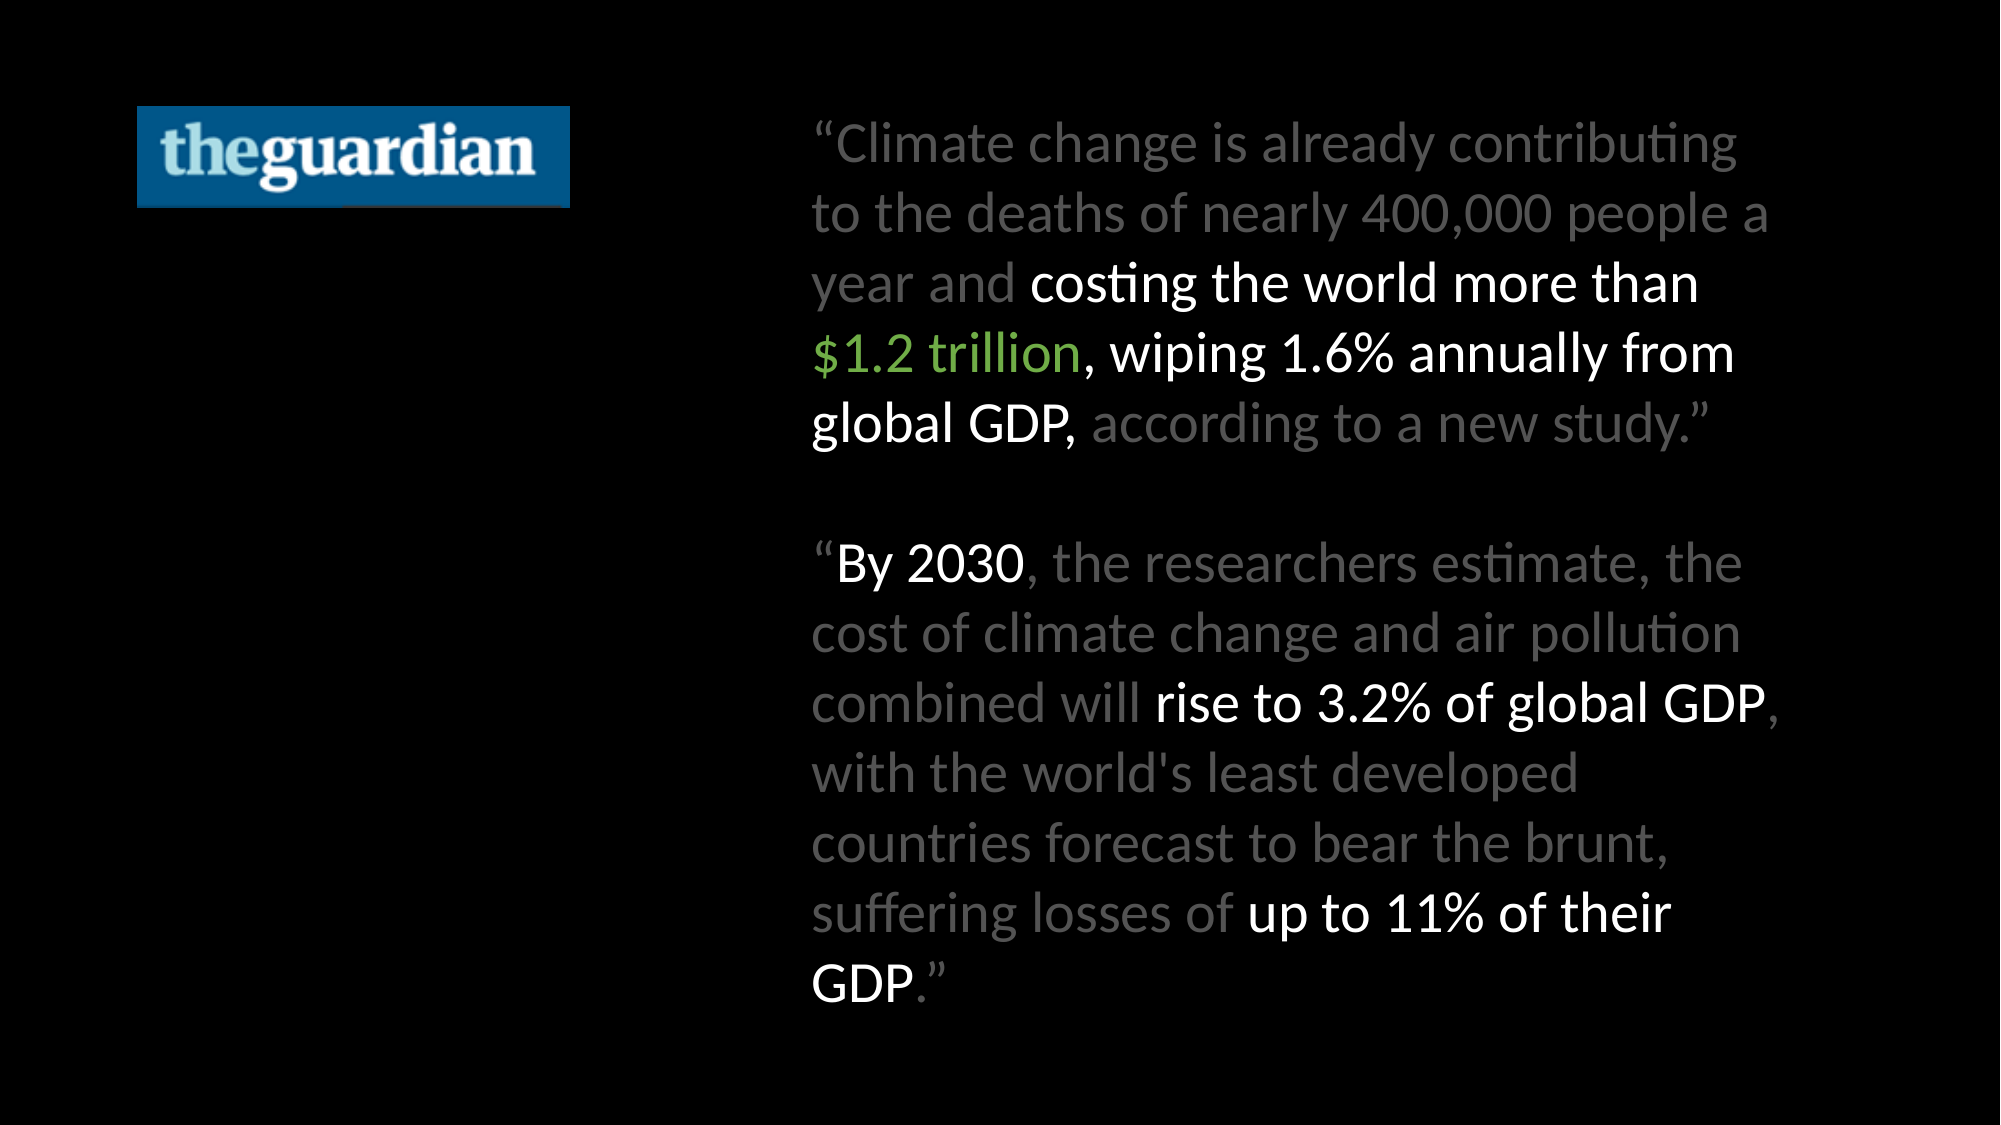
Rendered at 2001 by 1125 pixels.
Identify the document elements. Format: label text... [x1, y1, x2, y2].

picture [137, 105, 570, 208]
text_box “Climate change is already contributing to the deaths of nearly 400,000 people a year and costing the world more than $1.2 trillion, wiping 1.6% annually from global GDP, according to a new study.” “By 2030, the researchers estimate, the cost of climate change and air pollution combined will rise to 3.2% of global GDP, with the world's least developed countries forecast to bear the brunt, suffering losses of up to 11% of their GDP.” [797, 96, 1798, 1022]
